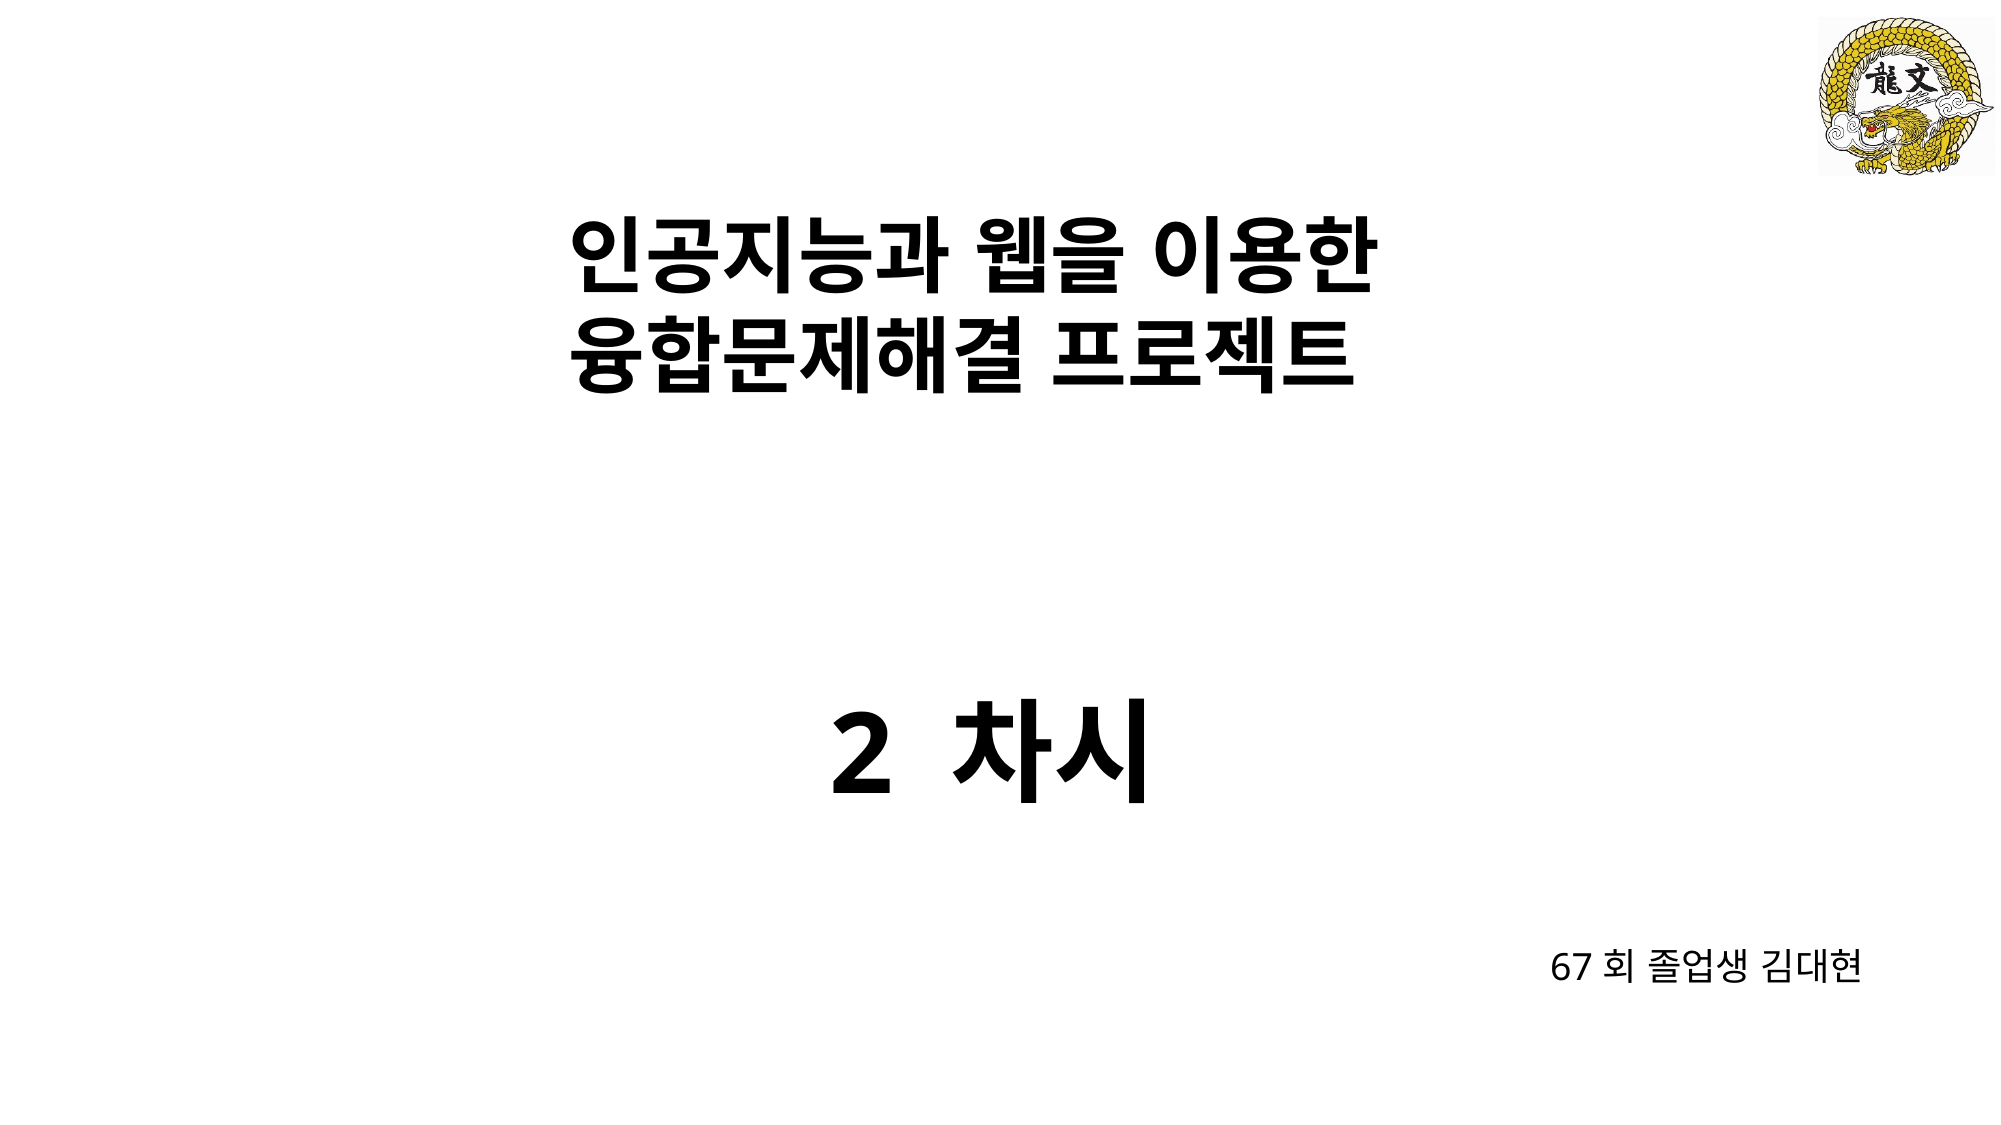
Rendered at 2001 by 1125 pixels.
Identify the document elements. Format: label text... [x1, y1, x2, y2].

text_box 2 차시 [815, 674, 1185, 824]
text_box 67회 졸업생 김대현 [1535, 935, 1900, 996]
picture [1799, 0, 2000, 200]
text_box 인공지능과 웹을 이용한 융합문제해결 프로젝트 [554, 195, 1536, 711]
